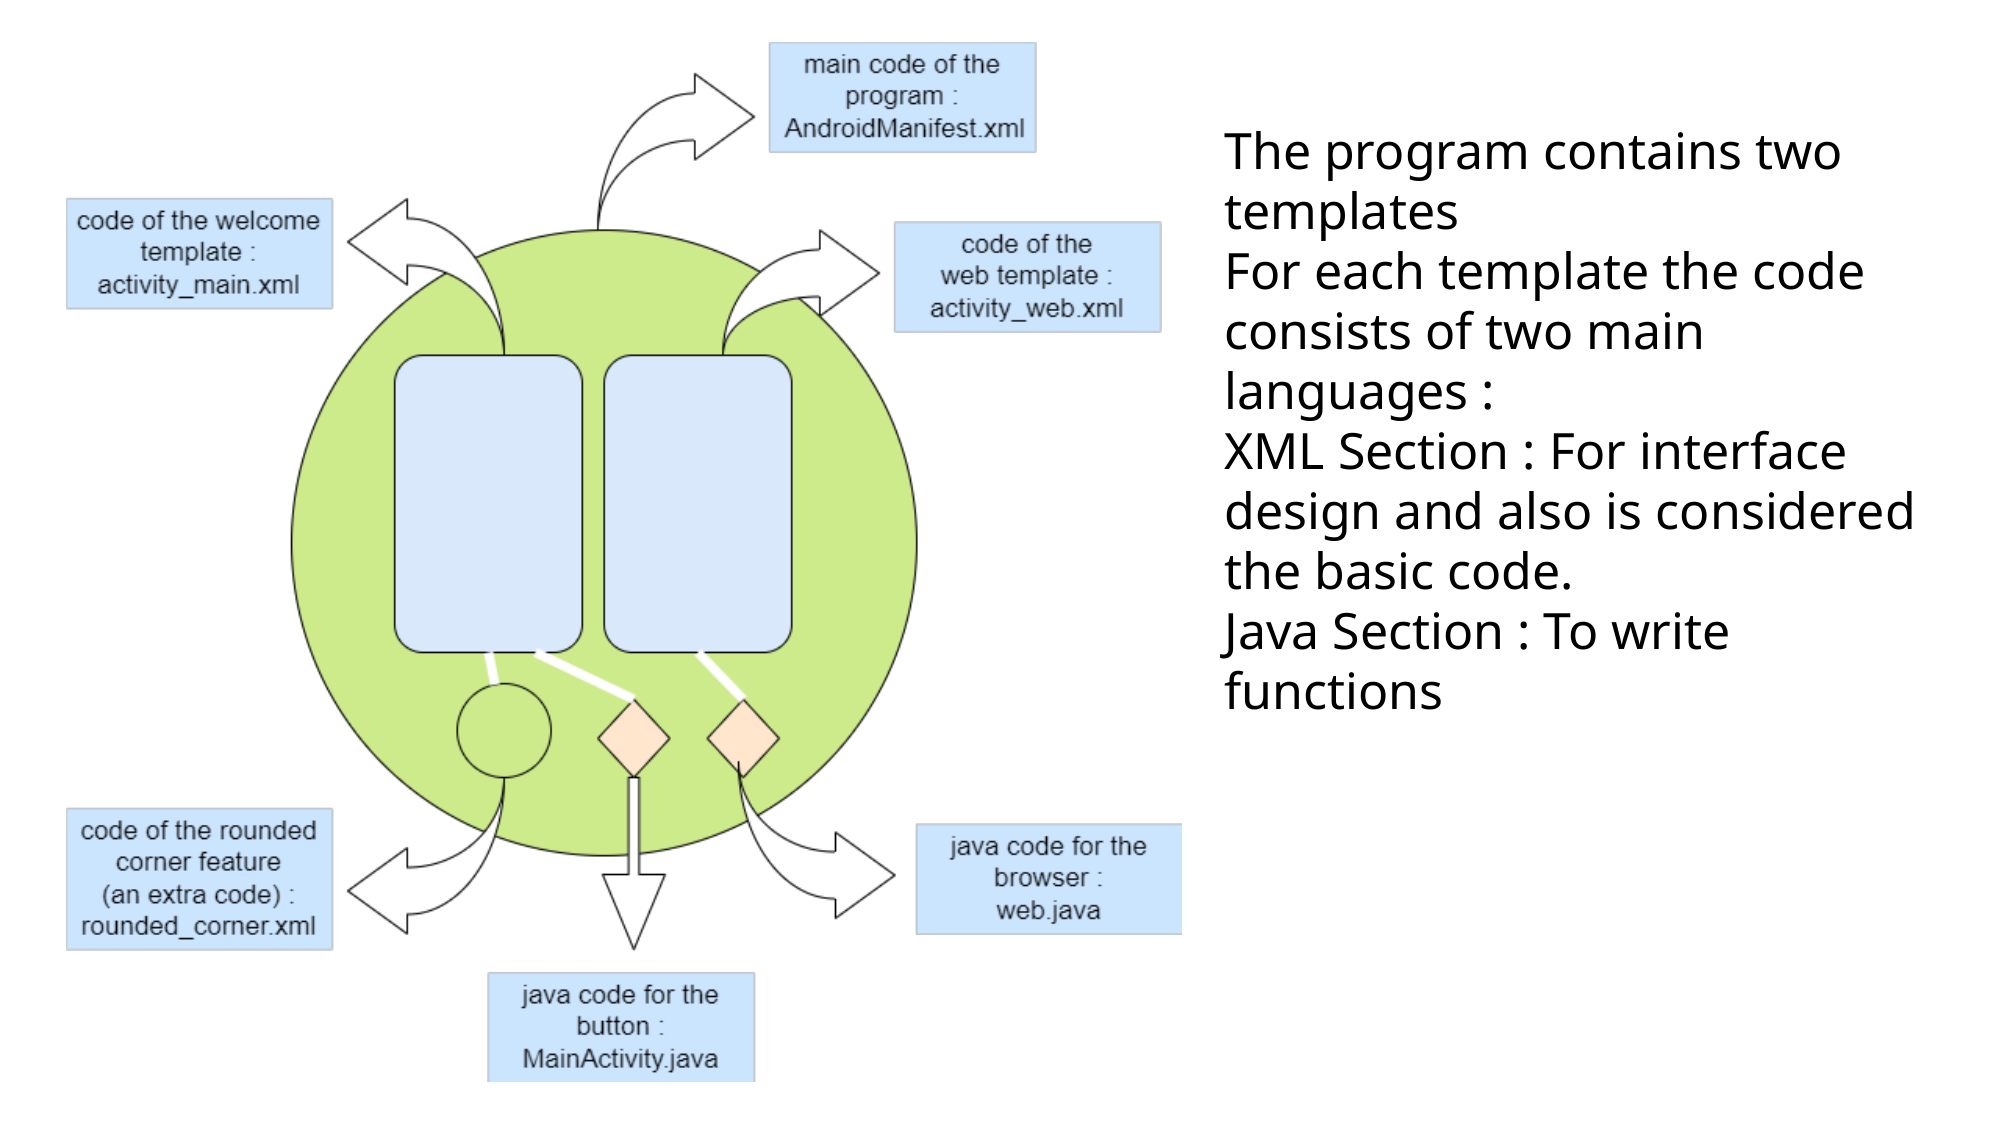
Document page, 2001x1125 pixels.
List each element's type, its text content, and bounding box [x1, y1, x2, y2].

text_box The program contains two templates For each template the code consists of two main languages : XML Section : For interface design and also is considered the basic code. Java Section : To write functions [1209, 112, 1969, 727]
picture [66, 42, 1182, 1083]
